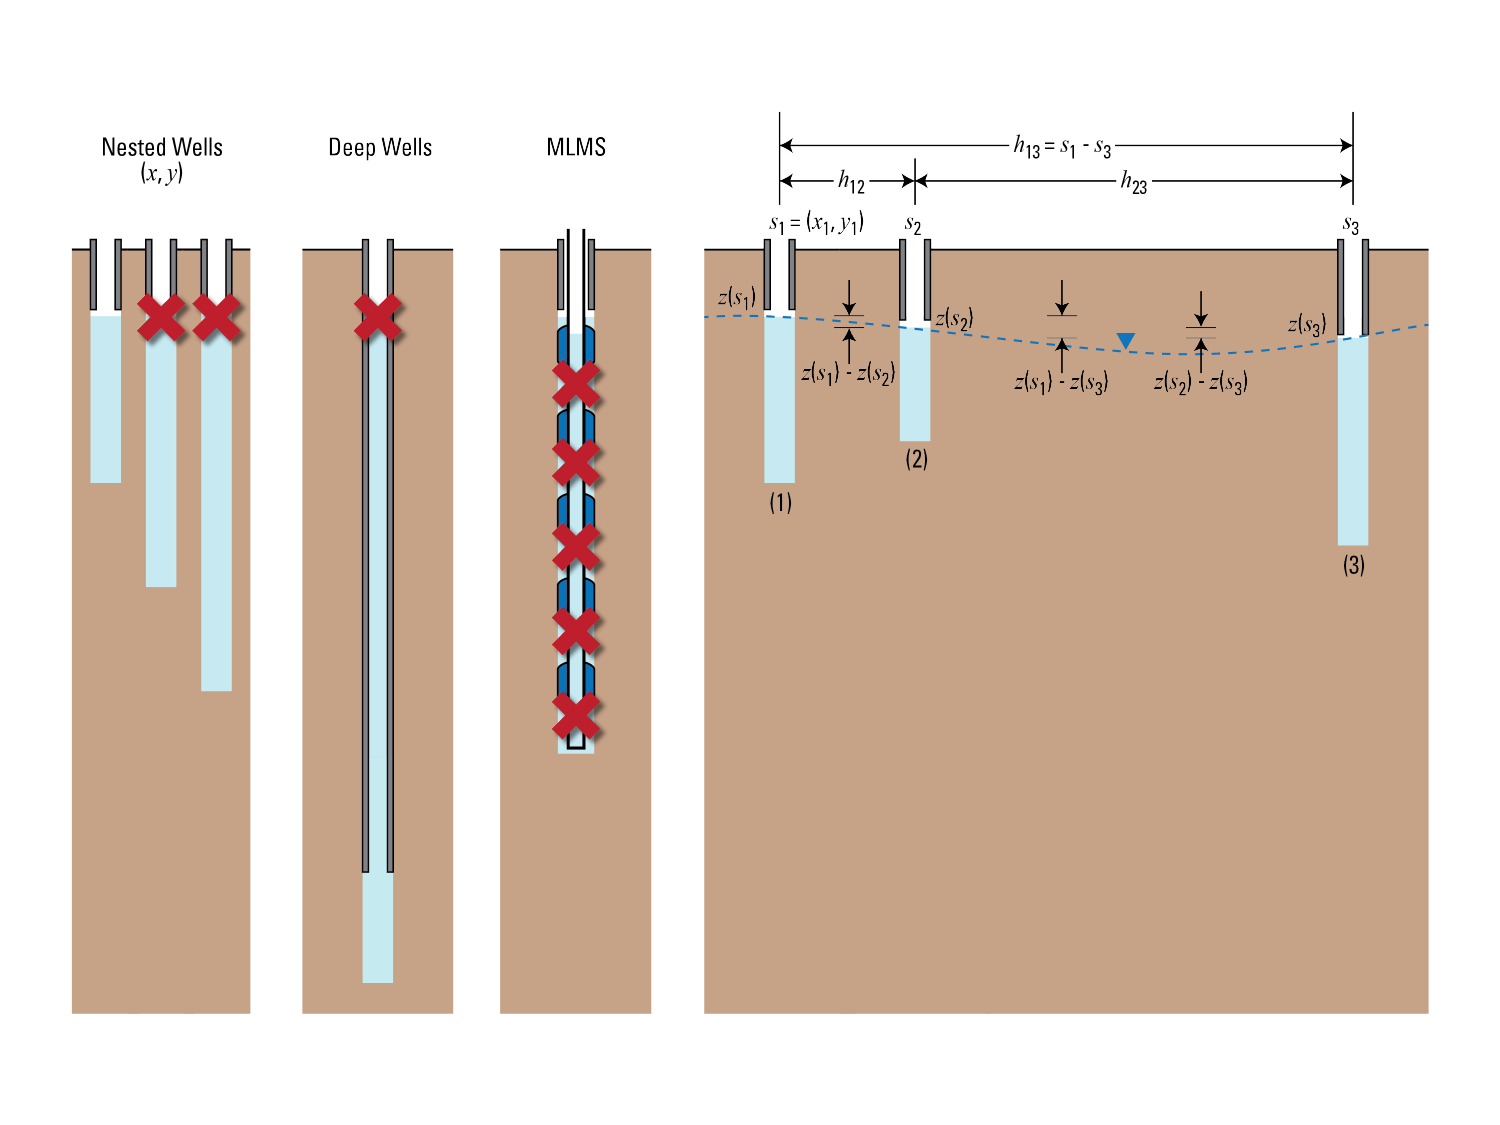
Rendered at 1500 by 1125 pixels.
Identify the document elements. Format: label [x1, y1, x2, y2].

picture [61, 100, 1439, 1024]
